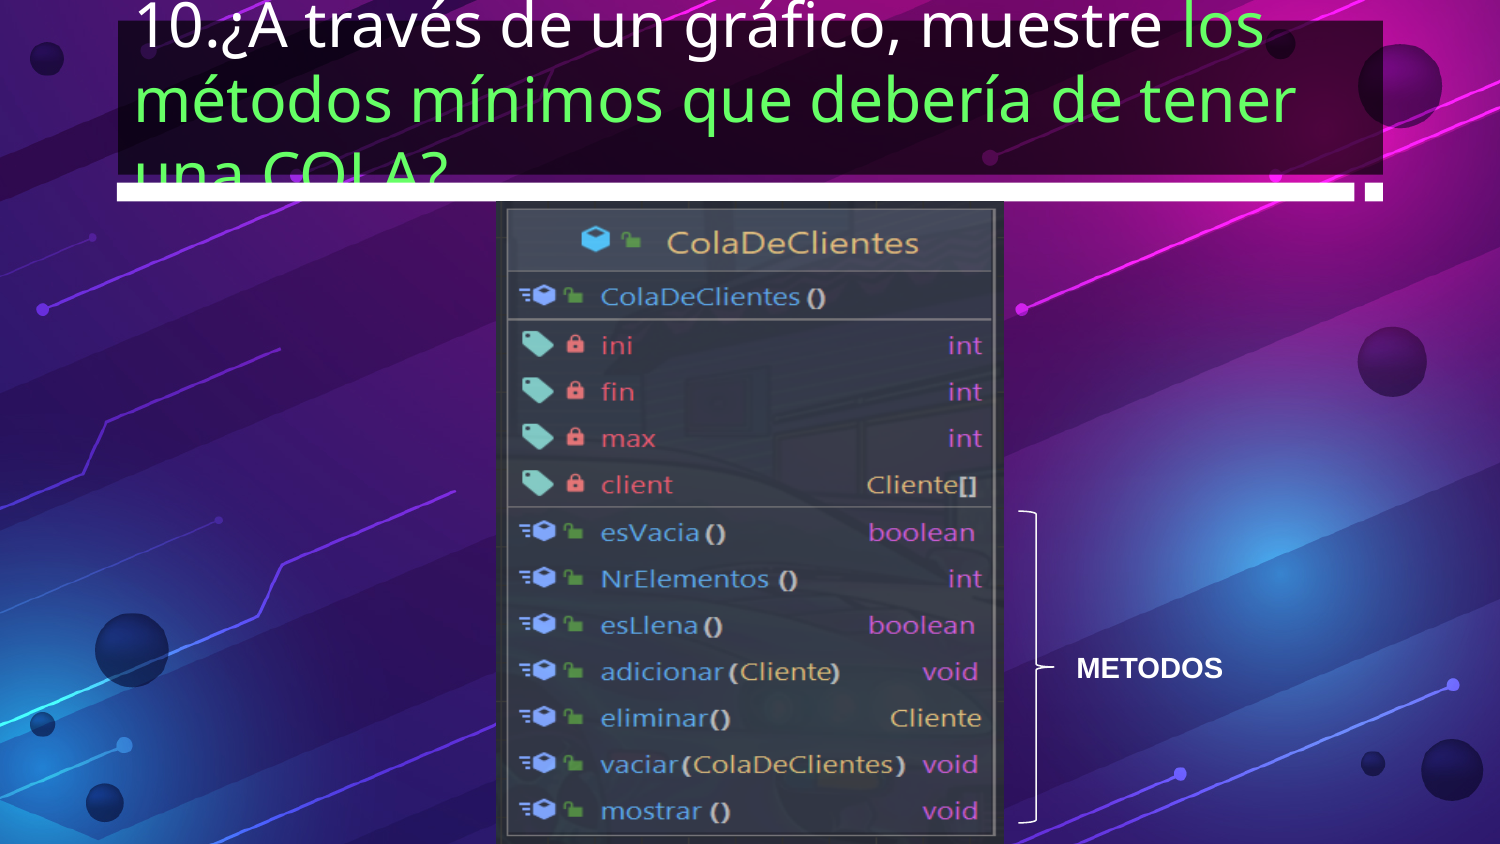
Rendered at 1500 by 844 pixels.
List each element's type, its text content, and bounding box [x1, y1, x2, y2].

text_box METODOS [1061, 641, 1239, 692]
text_box [1018, 510, 1055, 824]
picture [0, 0, 1500, 844]
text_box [116, 182, 1384, 202]
text_box 10.¿A través de un gráfico, muestre los métodos mínimos que debería de tener una COLA? [118, 20, 1383, 175]
